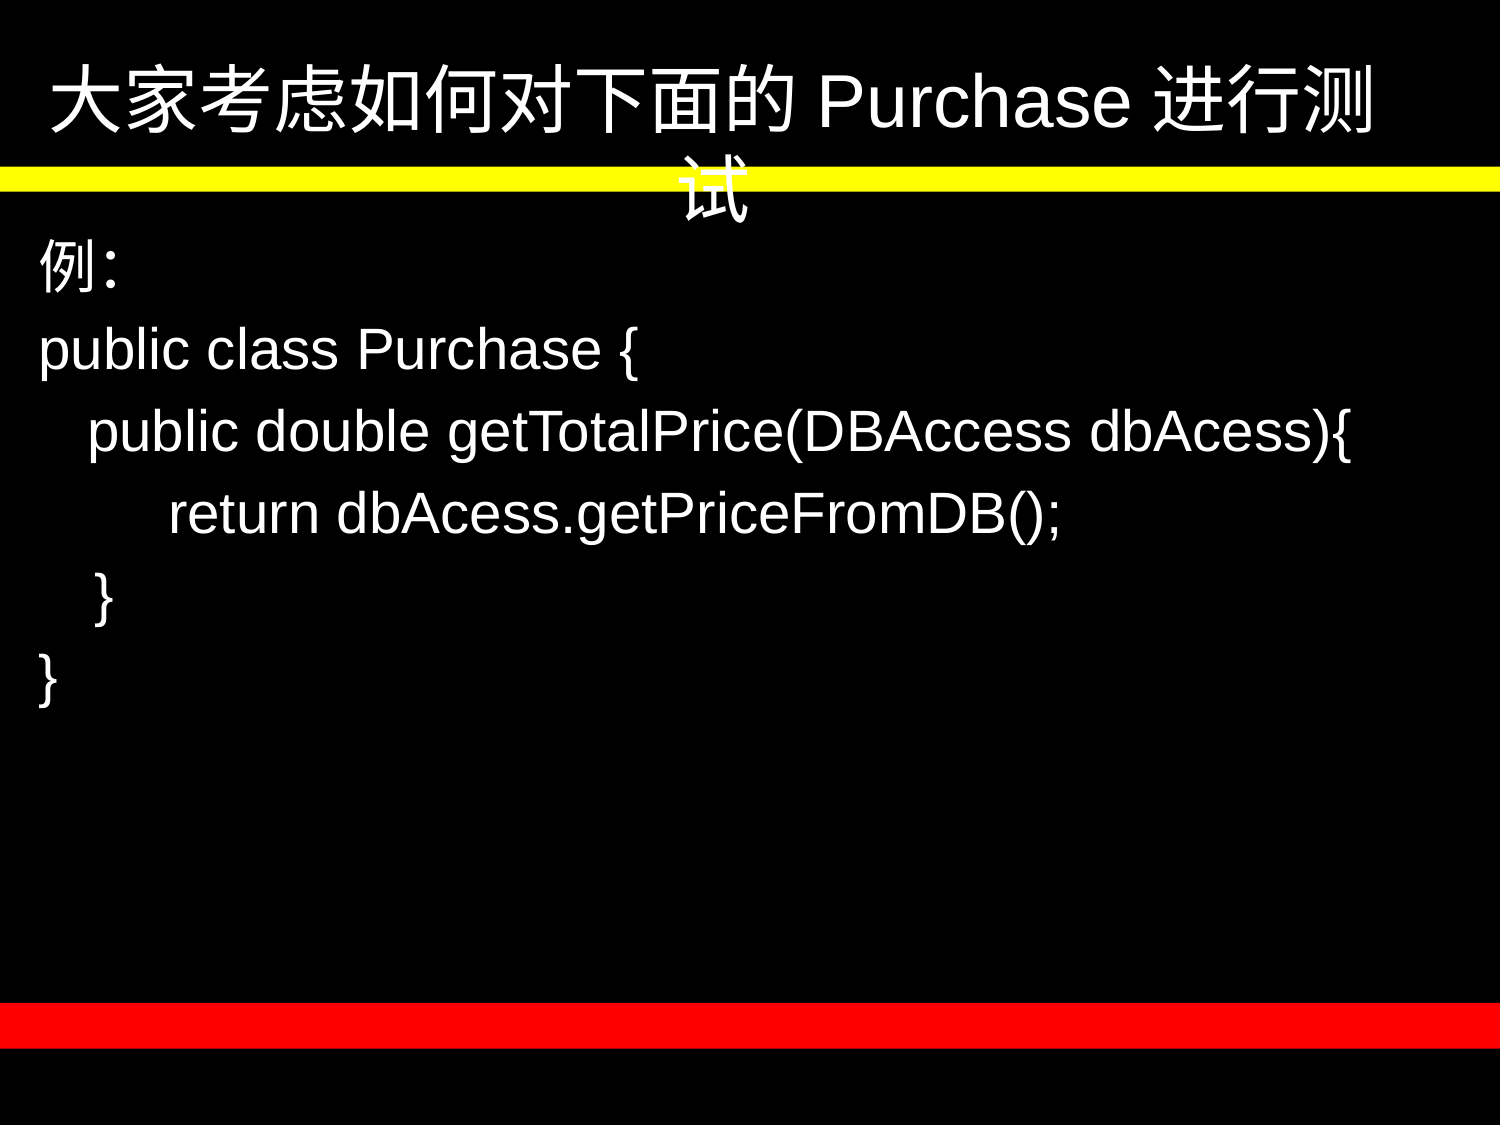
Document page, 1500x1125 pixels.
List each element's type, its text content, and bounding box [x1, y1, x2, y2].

list 例： public class Purchase { public double getTotalPrice(DBAccess dbAcess){ return dbAcess.getPriceFromDB(); } } [23, 222, 1477, 1005]
title 大家考虑如何对下面的Purchase进行测试 [0, 45, 1425, 233]
